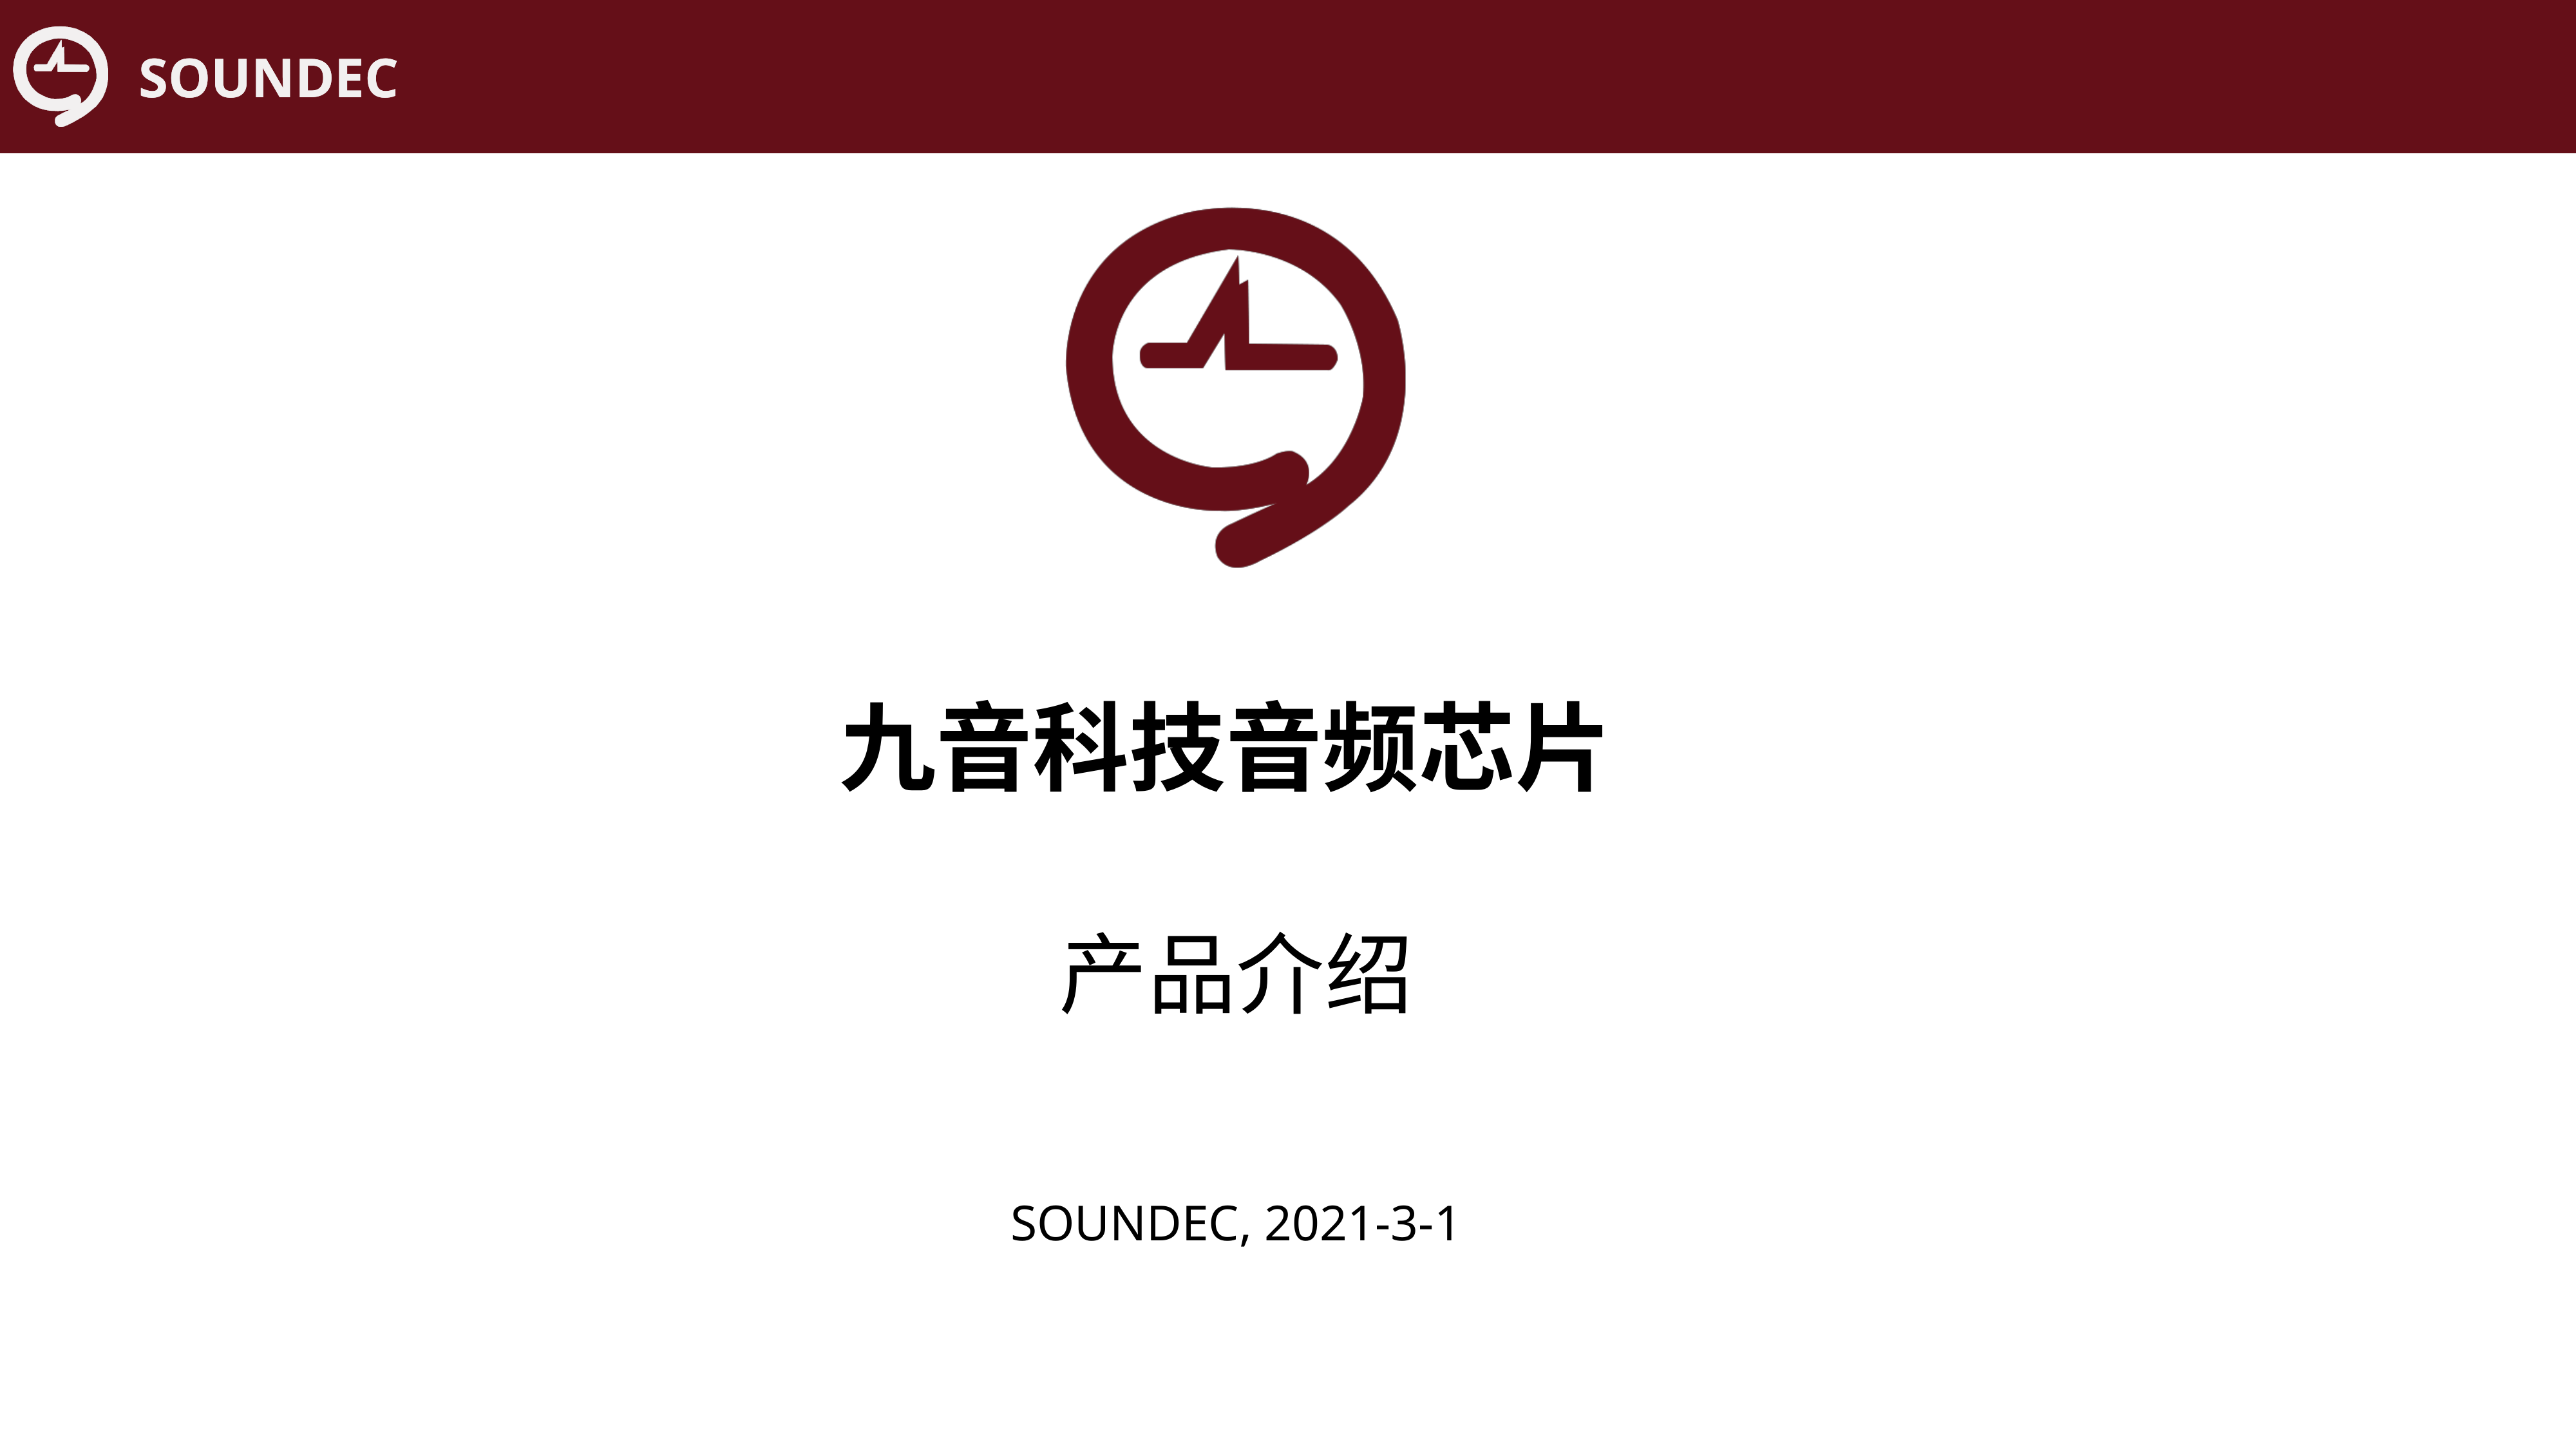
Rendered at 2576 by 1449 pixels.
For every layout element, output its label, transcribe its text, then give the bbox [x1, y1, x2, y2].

text_box SOUNDEC [131, 36, 407, 116]
picture [1039, 193, 1434, 578]
picture [5, 22, 116, 130]
text_box SOUNDEC, 2021-3-1 [685, 1184, 1788, 1259]
text_box 九音科技音频芯片 产品介绍 [639, 678, 1833, 1034]
